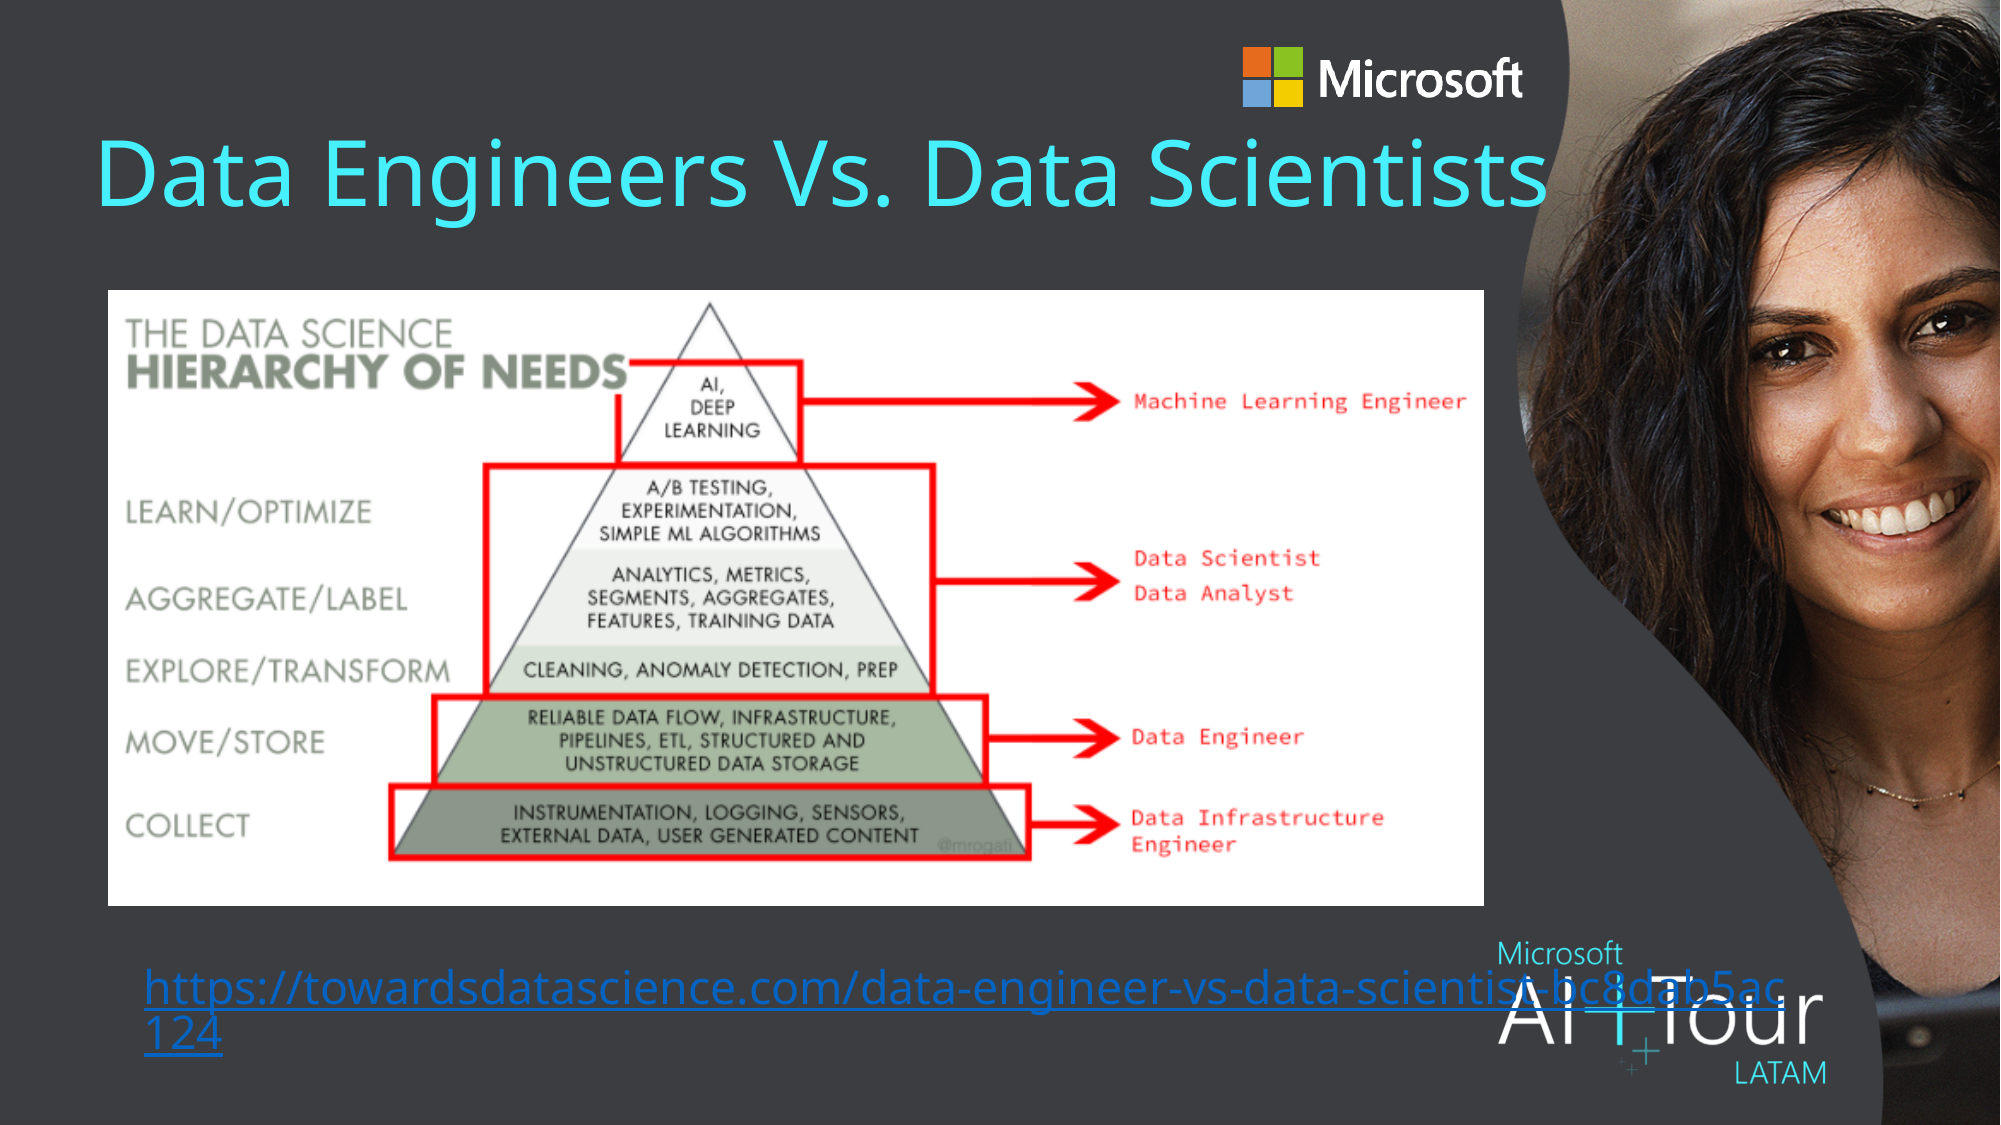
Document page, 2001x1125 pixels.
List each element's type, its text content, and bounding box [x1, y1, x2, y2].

list https://towardsdatascience.com/data-engineer-vs-data-scientist-bc8dab5ac124 [59, 290, 1804, 1030]
title Data Engineers Vs. Data Scientists [78, 104, 1804, 250]
picture [0, 0, 2000, 1125]
